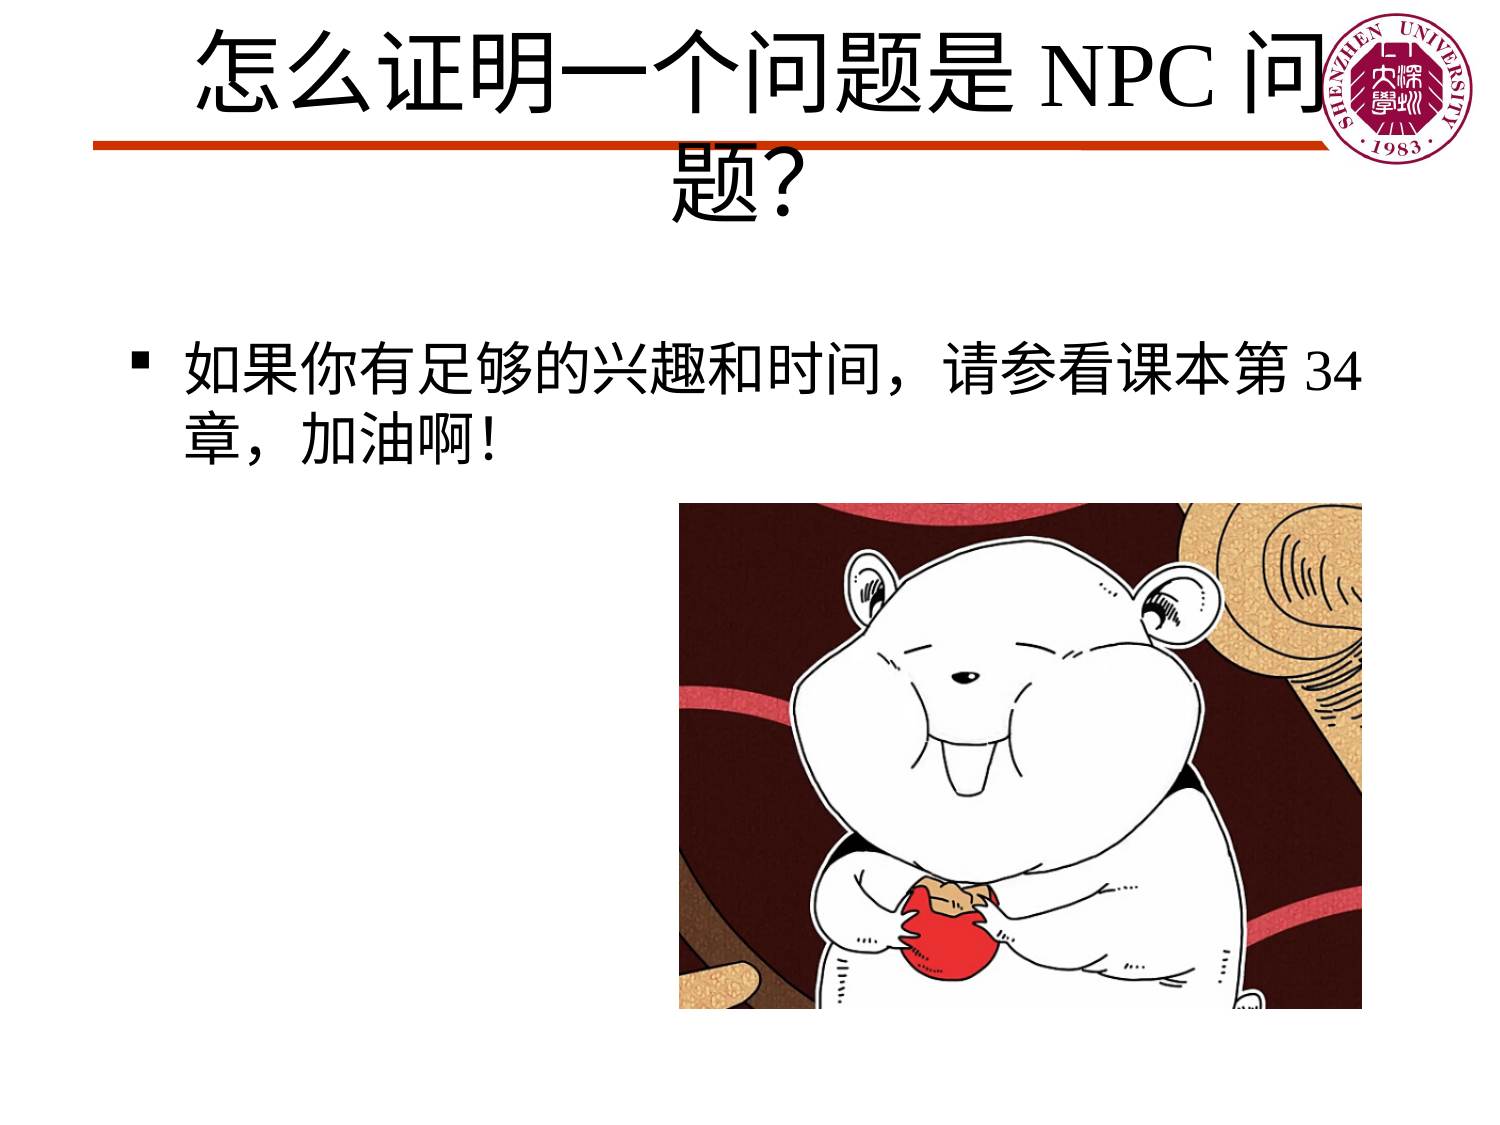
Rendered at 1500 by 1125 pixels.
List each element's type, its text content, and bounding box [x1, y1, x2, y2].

list 如果你有足够的兴趣和时间，请参看课本第34章，加油啊！ [112, 324, 1388, 528]
picture [678, 503, 1362, 1009]
picture [1331, 3, 1489, 178]
title 怎么证明一个问题是NPC问题？ [123, 30, 1399, 219]
